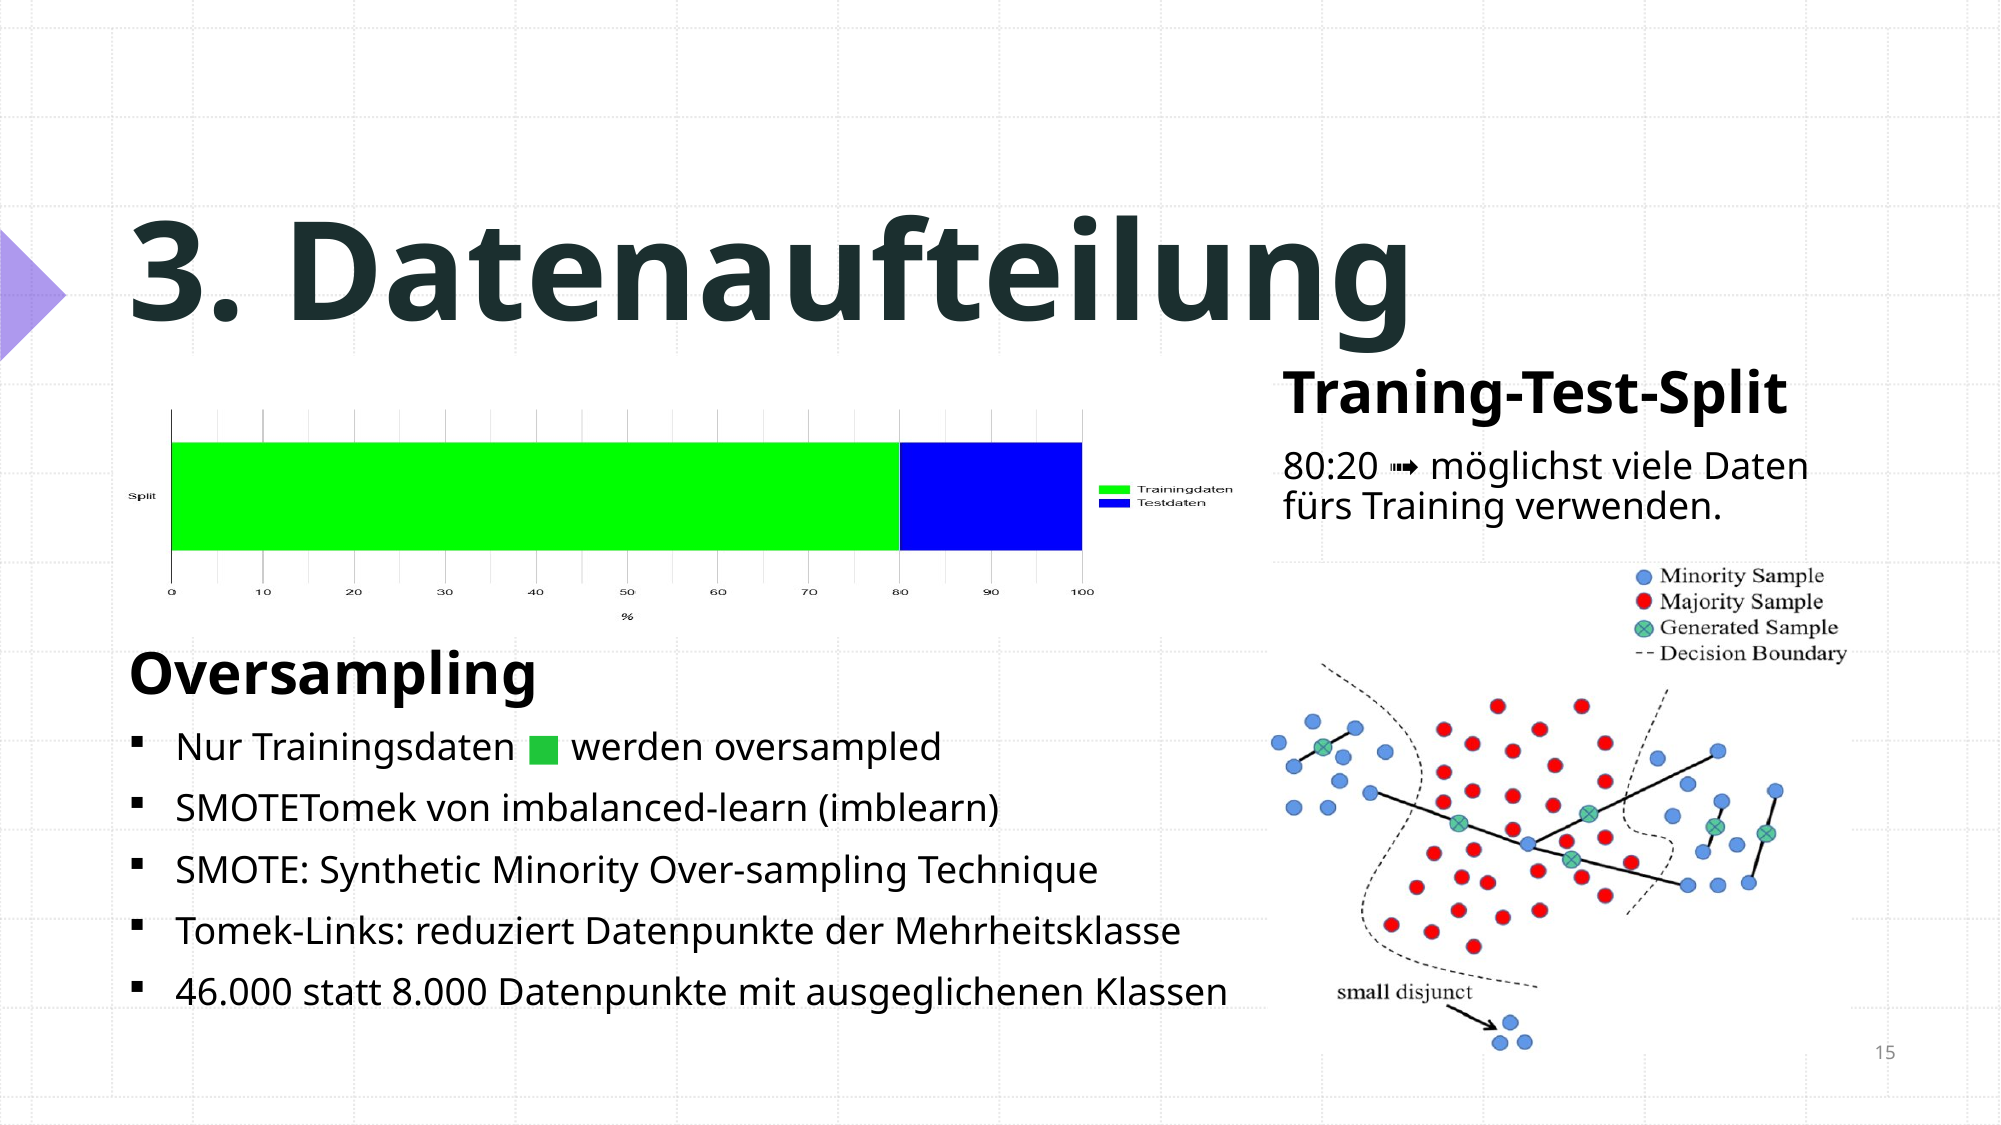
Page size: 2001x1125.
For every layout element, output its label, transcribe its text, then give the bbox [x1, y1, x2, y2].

picture [113, 356, 1851, 1053]
slide_number 15 [1805, 1019, 1966, 1089]
text_box Traning-Test-Split 80:20 ➟ möglichst viele Daten fürs Training verwenden. [1267, 355, 1887, 566]
title 3. Datenaufteilung [113, 119, 1808, 356]
text_box Oversampling Nur Trainingsdaten ■ werden oversampled SMOTETomek von imbalanced-learn (imblearn) SMOTE: Synthetic Minority Over-sampling Technique Tomek-Links: reduziert Datenpunkte der Mehrheitsklasse 46.000 statt 8.000 Datenpunkte mit ausgeglichenen Klassen [113, 637, 1271, 1055]
